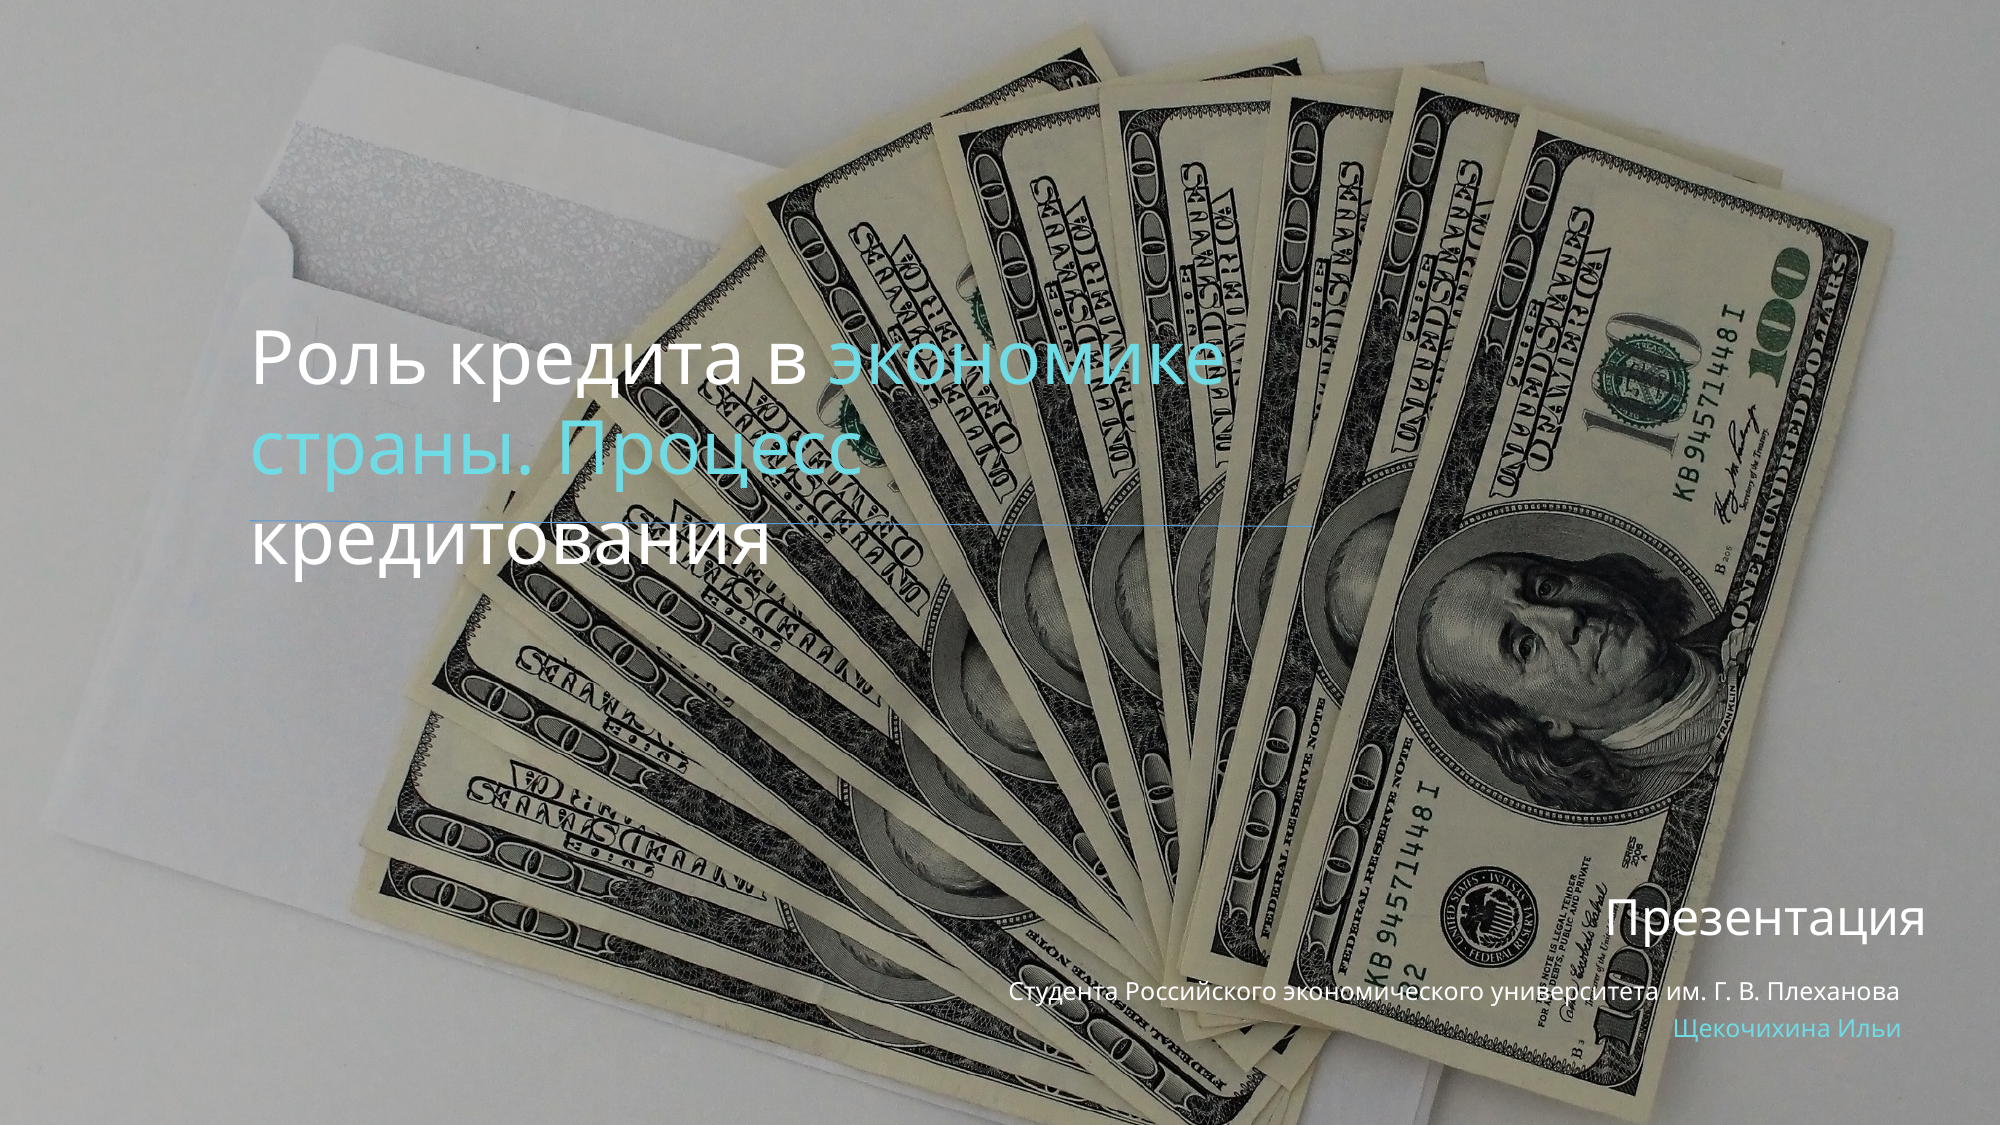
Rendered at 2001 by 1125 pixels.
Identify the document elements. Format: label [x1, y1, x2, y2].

picture [0, 0, 2000, 1125]
text_box [249, 520, 1313, 527]
